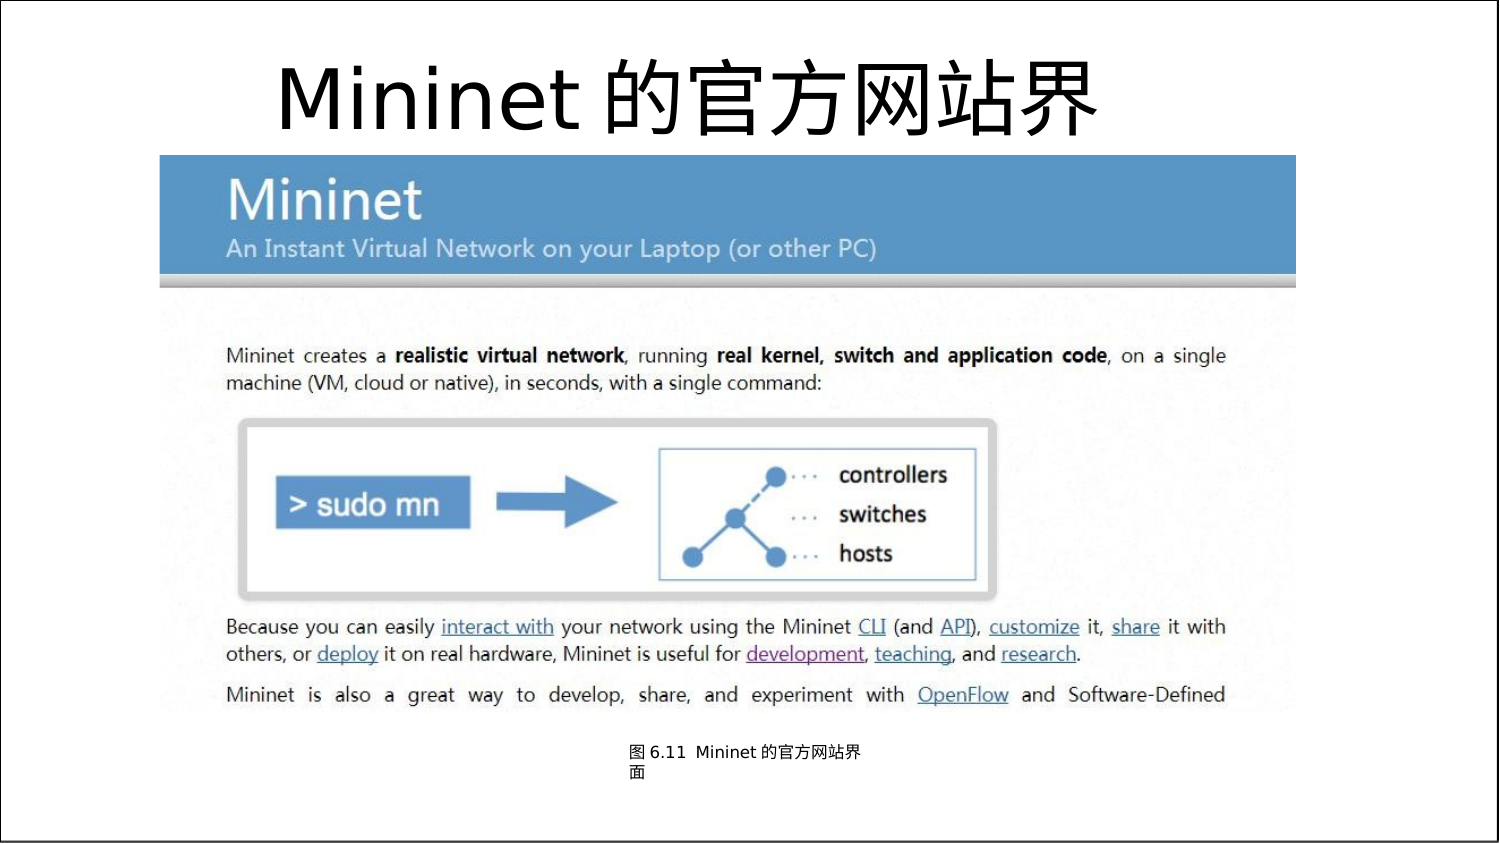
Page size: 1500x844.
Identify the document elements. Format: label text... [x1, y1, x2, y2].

text_box [159, 155, 1296, 713]
text_box 图6.11 Mininet的官方网站界面 [626, 739, 874, 782]
title Mininet的官方网站界面 [272, 44, 1168, 155]
